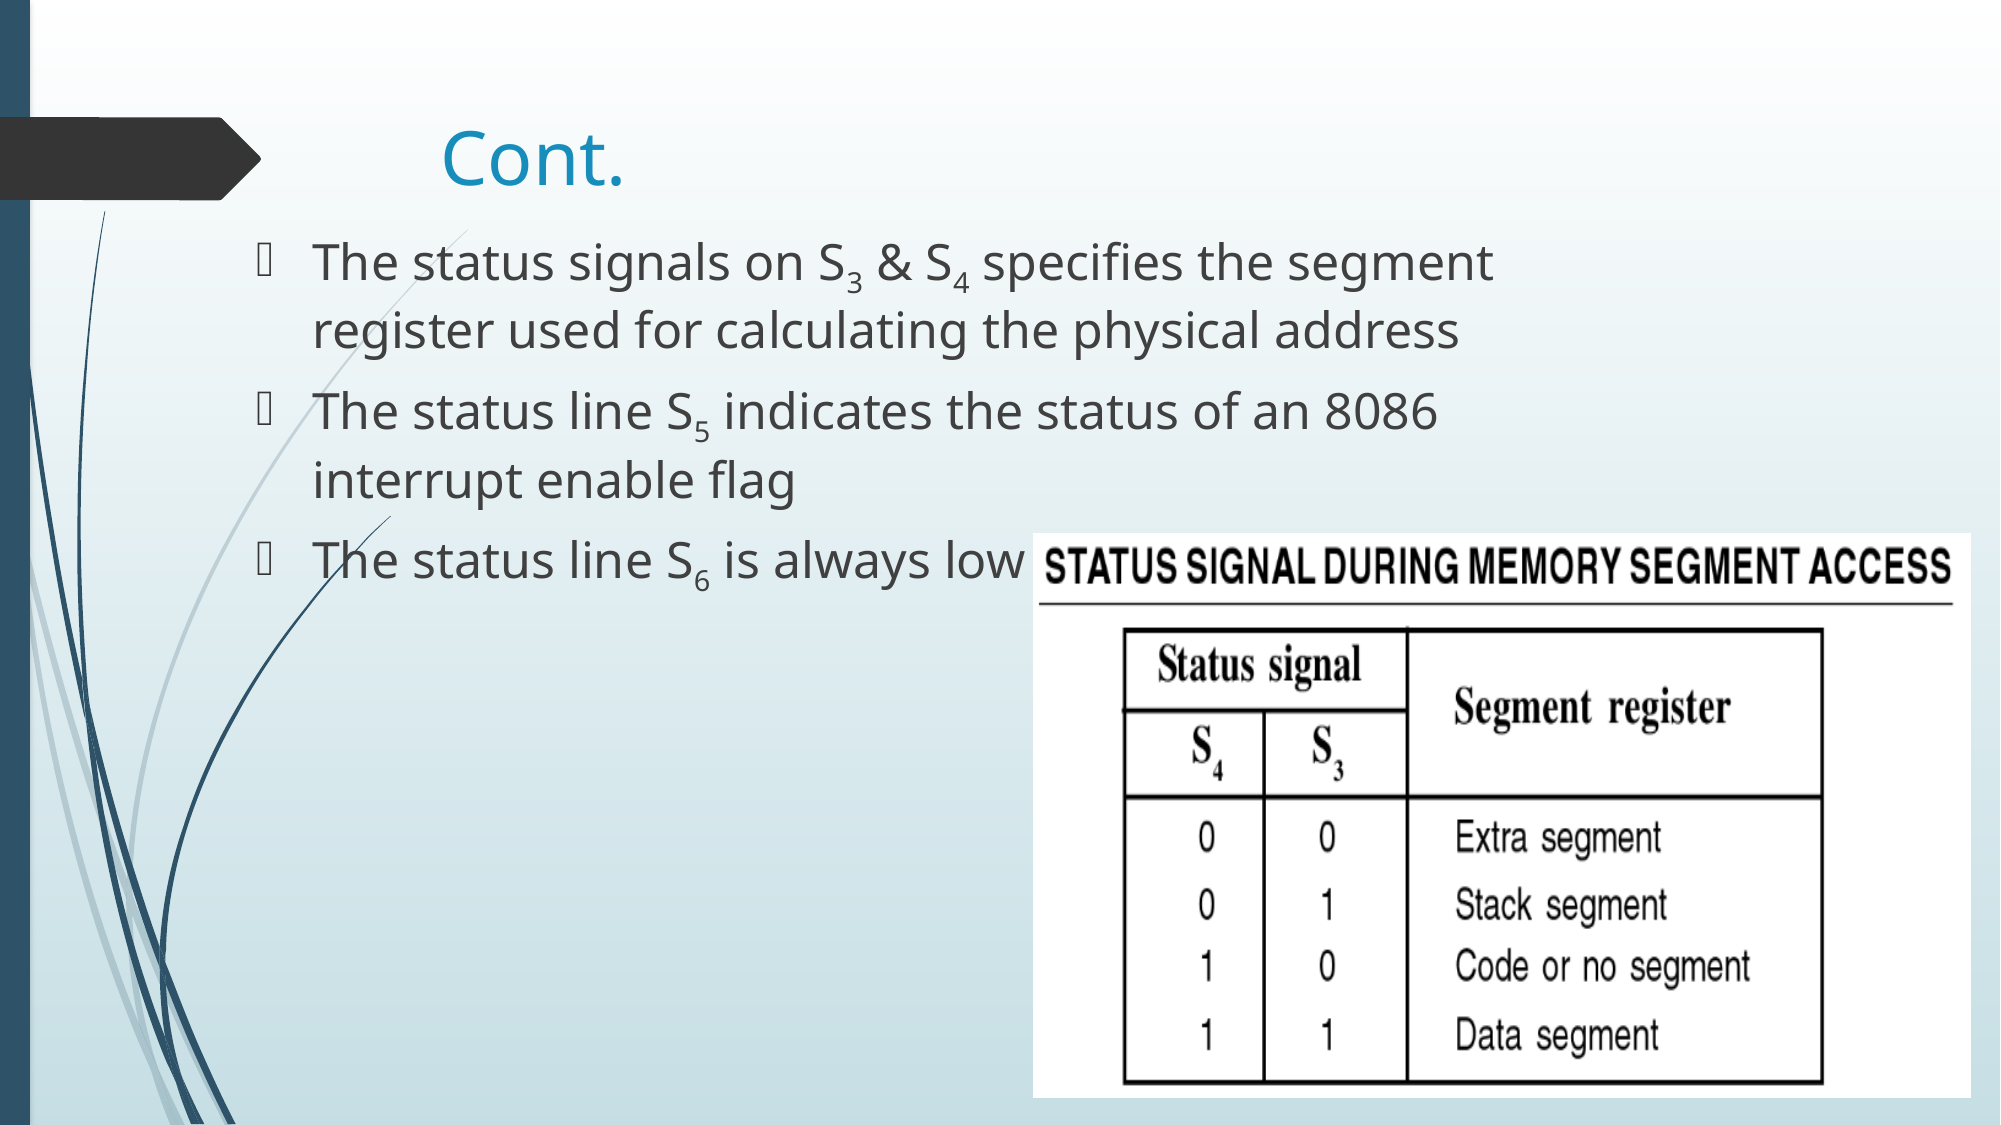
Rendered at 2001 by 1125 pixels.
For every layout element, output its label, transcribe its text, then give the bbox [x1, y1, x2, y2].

picture [1033, 532, 1971, 1098]
title Cont. [425, 102, 1888, 313]
list The status signals on S3 & S4 specifies the segment register used for calculating the physical address The status line S5 indicates the status of an 8086 interrupt enable flag The status line S6 is always low [240, 223, 1663, 843]
